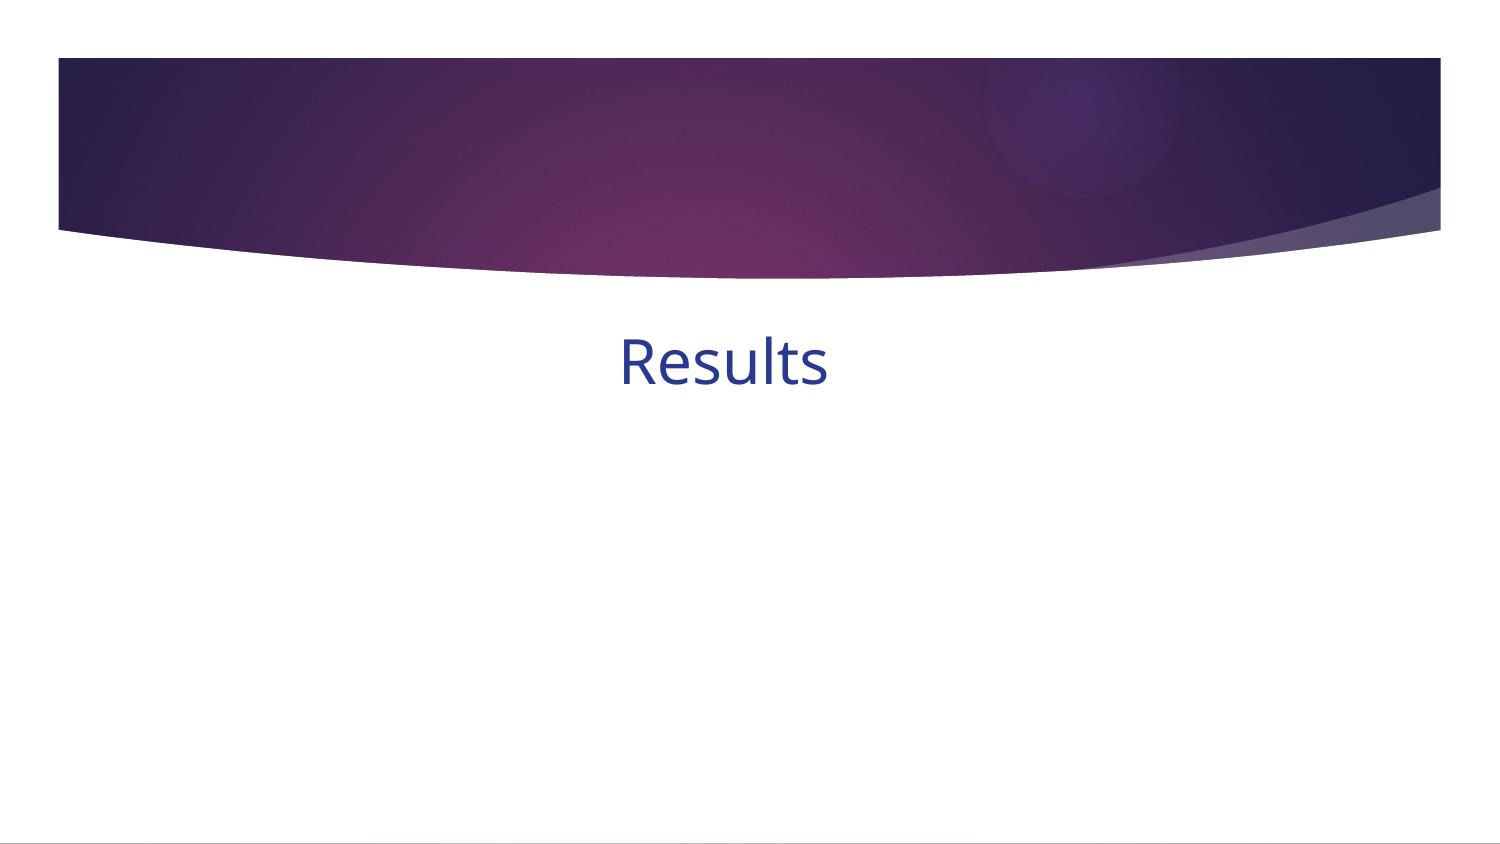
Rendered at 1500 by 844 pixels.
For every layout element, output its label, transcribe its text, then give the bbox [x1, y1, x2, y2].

text_box Results [65, 88, 1383, 740]
